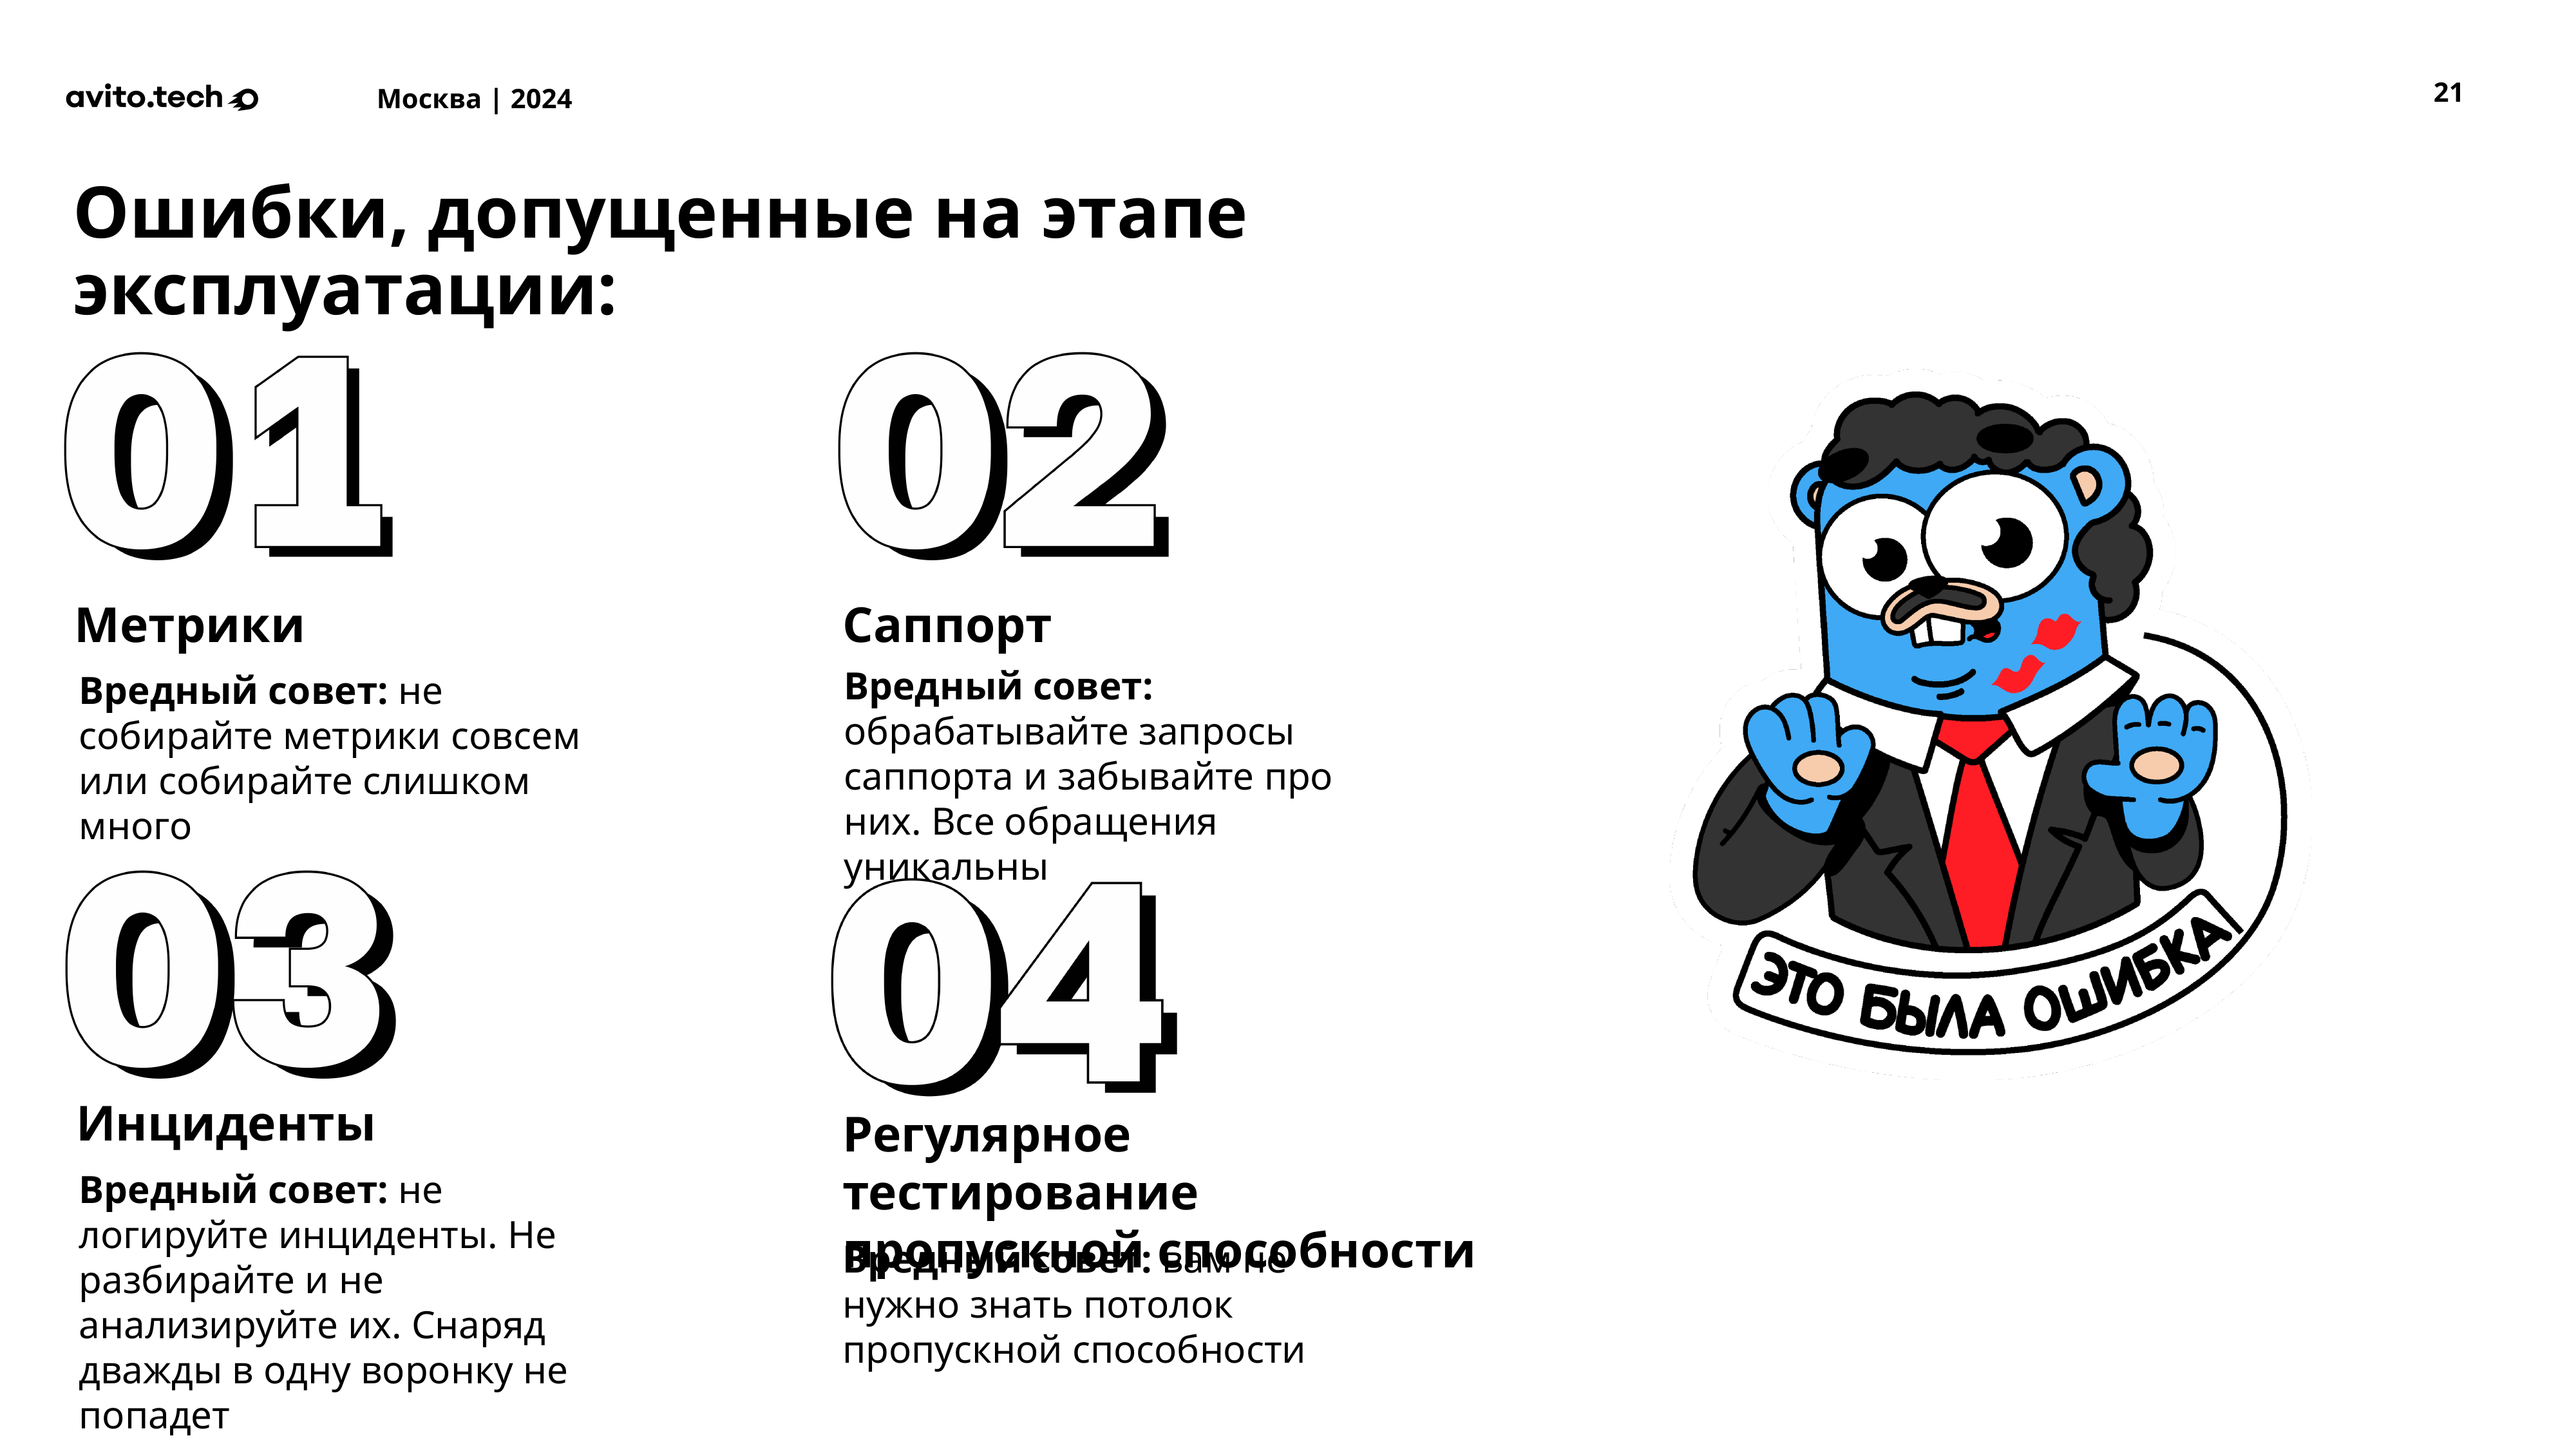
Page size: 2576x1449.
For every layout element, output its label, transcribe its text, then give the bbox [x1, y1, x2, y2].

picture [830, 860, 1179, 1108]
list Саппорт [833, 589, 1492, 1099]
picture [837, 335, 1170, 572]
picture [63, 81, 261, 115]
text_box Вредный совет: не логируйте инциденты. Не разбирайте и не анализируйте их. Снаряд дважды в одну воронку не попадет [69, 1155, 629, 1446]
text_box Вредный совет: обрабатывайте запросы саппорта и забывайте про них. Все обращения уникальны [834, 652, 1394, 897]
list Инциденты [66, 1087, 678, 1449]
list Ошибки, допущенные на этапе эксплуатации: [63, 171, 1600, 1012]
text_box Вредный совет: вам не нужно знать потолок пропускной способности [833, 1226, 1392, 1381]
picture [64, 853, 397, 1090]
slide_number 21 [2403, 0, 2496, 118]
text_box Вредный совет: не собирайте метрики совсем или собирайте слишком много [69, 657, 629, 857]
picture [1611, 344, 2395, 1127]
list Метрики [64, 589, 802, 1430]
picture [62, 335, 395, 572]
list Регулярное тестирование пропускной способности [833, 1099, 1492, 1449]
